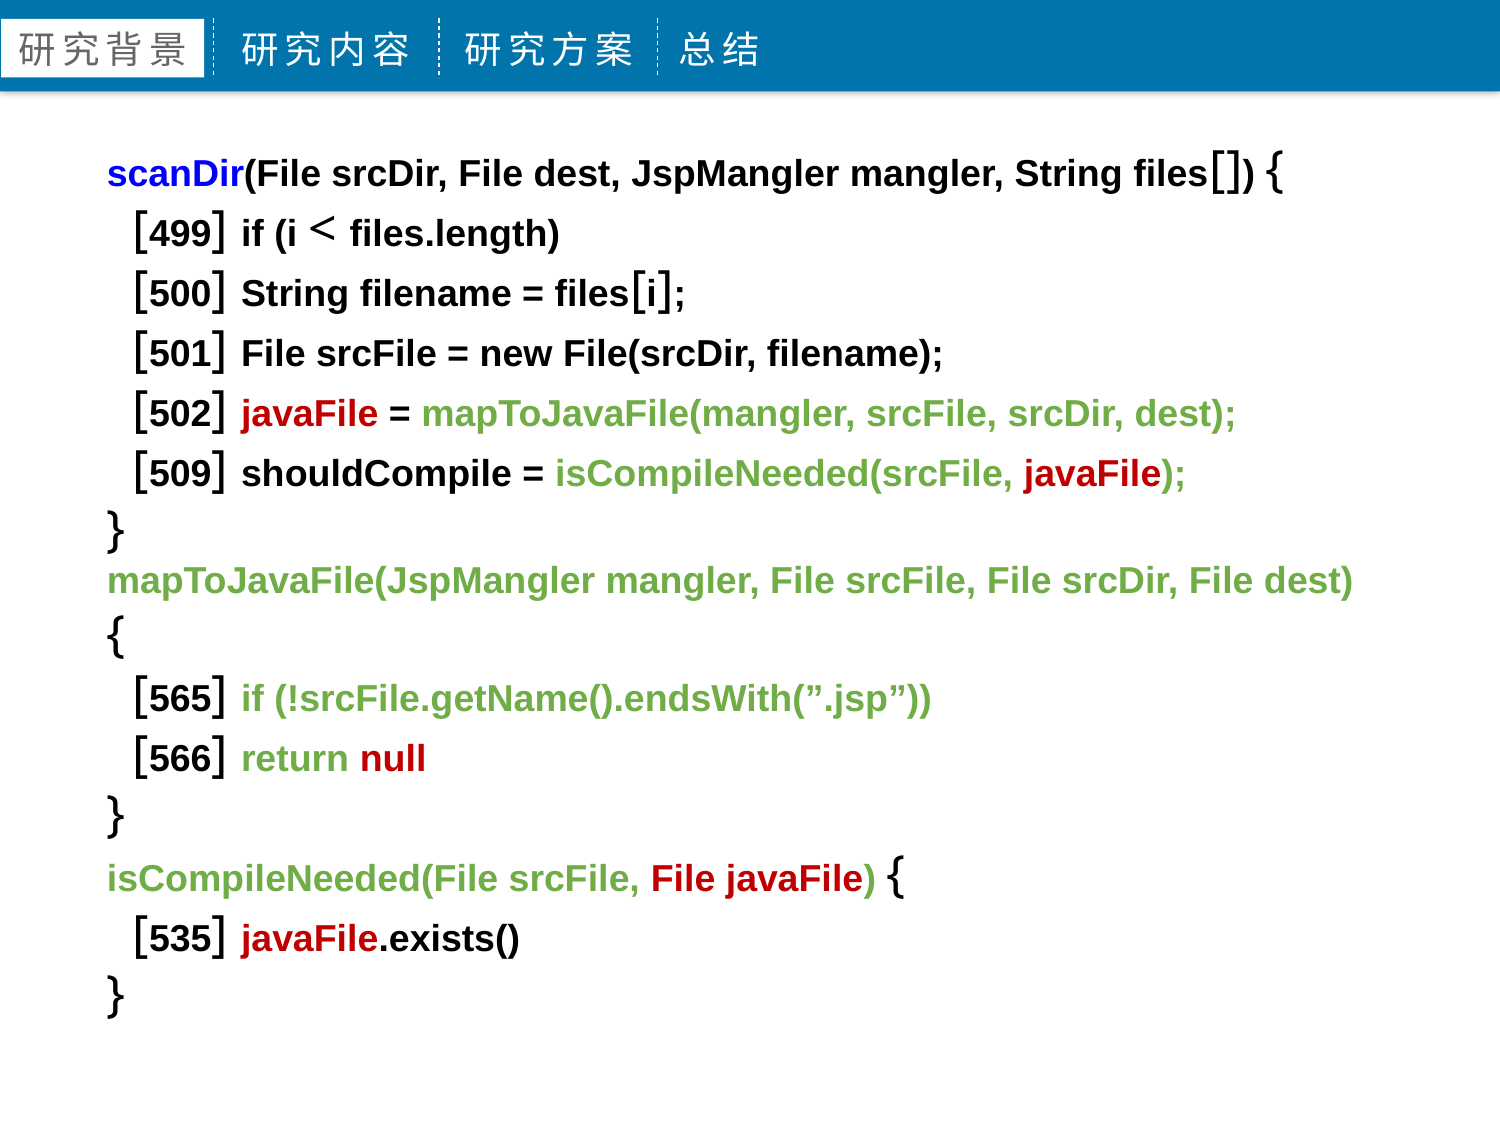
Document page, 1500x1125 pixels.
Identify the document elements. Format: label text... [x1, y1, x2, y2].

text_box 研究背景 [0, 18, 206, 79]
text_box scanDir(File srcDir, File dest, JspMangler mangler, String files[]) { [499] if (i < files.length) [500] String filename = files[i]; [501] File srcFile = new File(srcDir, filename); [502] javaFile = mapToJavaFile(mangler, srcFile, srcDir, dest); [509] shouldCompile = isCompileNeeded(srcFile, javaFile); } mapToJavaFile(JspMangler mangler, File srcFile, File srcDir, File dest) { [565] if (!srcFile.getName().endsWith(”.jsp”)) [566] return null } isCompileNeeded(File srcFile, File javaFile) { [535] javaFile.exists() } [92, 129, 1376, 1029]
text_box [0, 0, 1500, 92]
text_box 研究方案 [449, 18, 657, 79]
text_box 研究内容 [226, 18, 438, 79]
text_box 研究方案 [658, 18, 662, 79]
text_box 总结 [663, 18, 876, 79]
